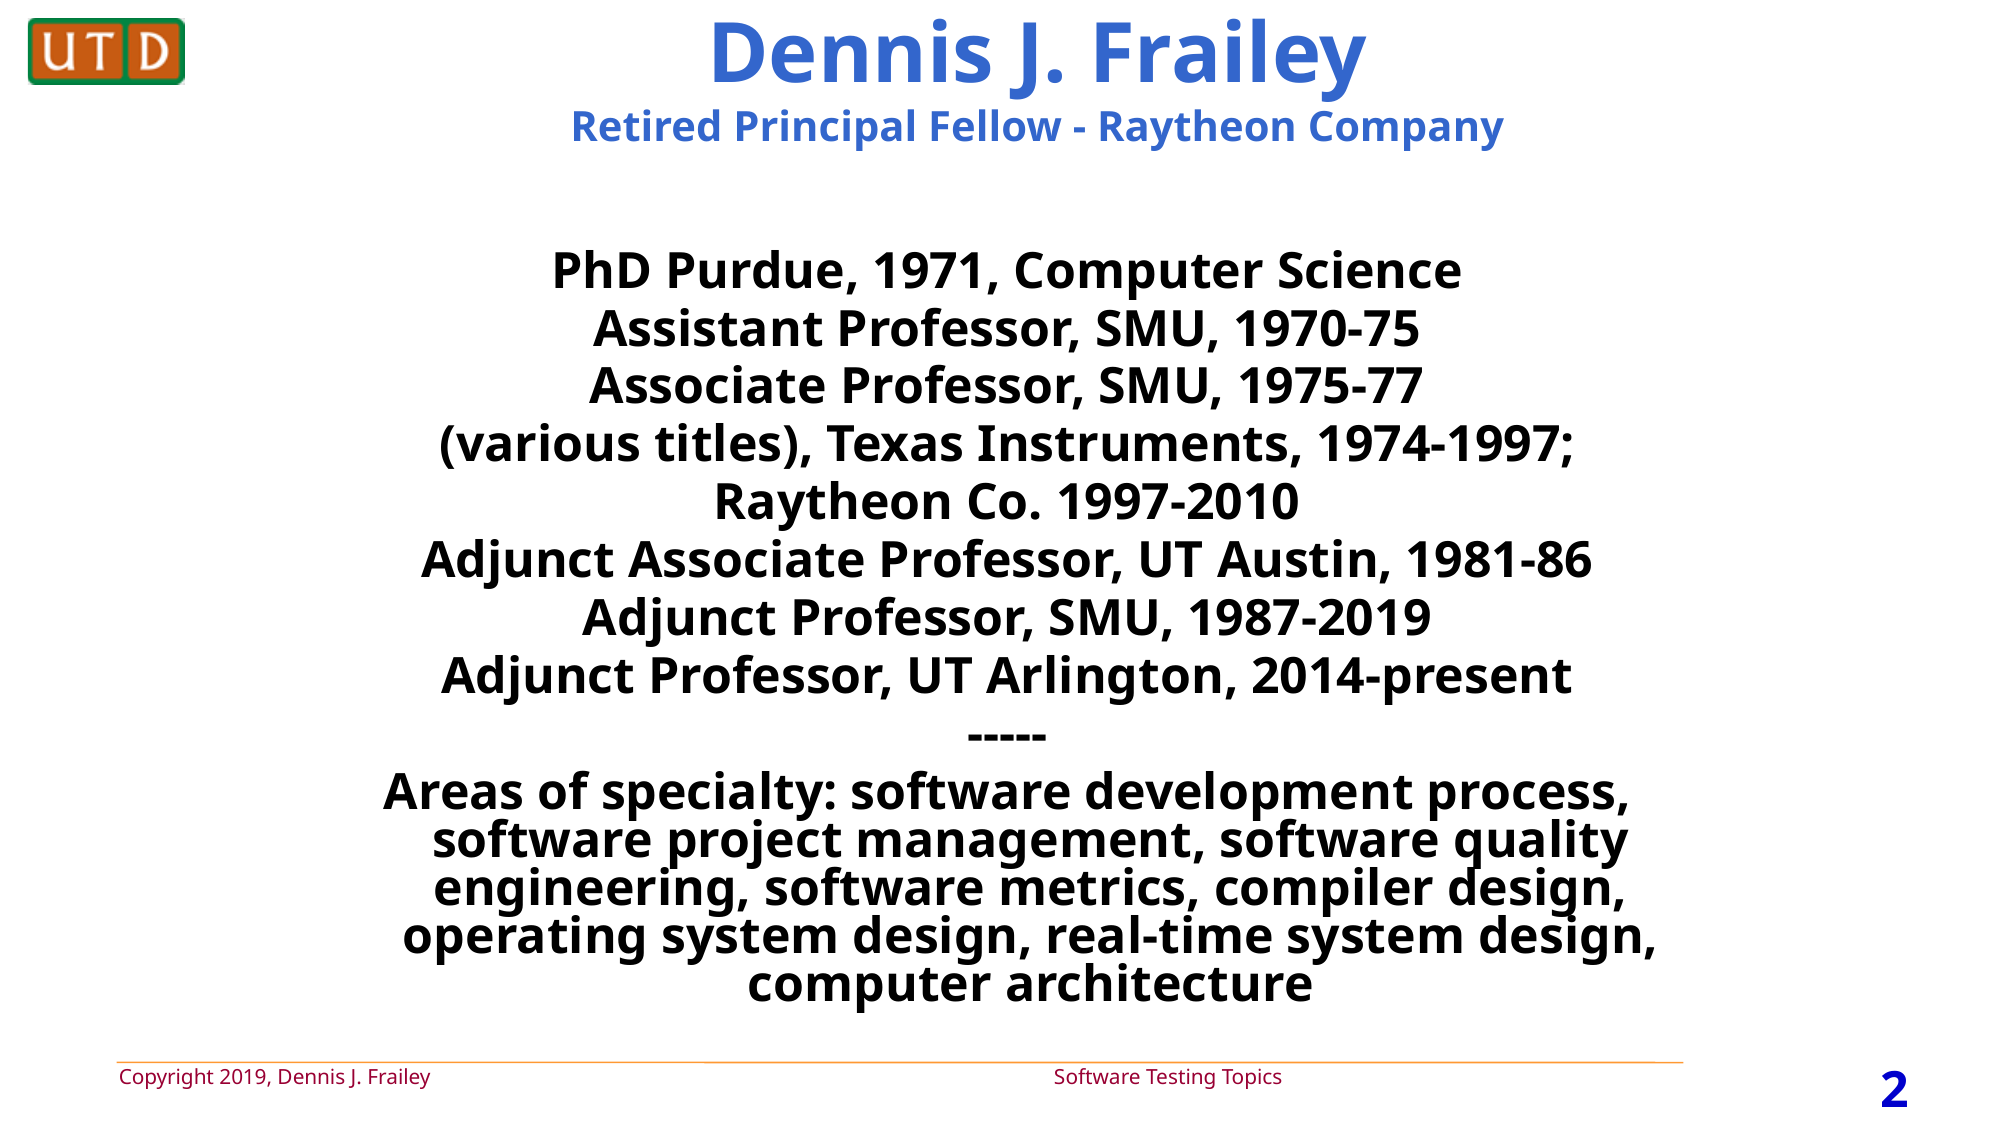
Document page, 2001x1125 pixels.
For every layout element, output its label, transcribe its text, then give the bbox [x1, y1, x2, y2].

picture [27, 18, 185, 85]
list PhD Purdue, 1971, Computer Science Assistant Professor, SMU, 1970-75 Associate Professor, SMU, 1975-77 (various titles), Texas Instruments, 1974-1997; Raytheon Co. 1997-2010 Adjunct Associate Professor, UT Austin, 1981-86 Adjunct Professor, SMU, 1987-2019 Adjunct Professor, UT Arlington, 2014-present ----- Areas of specialty: software development process, software project management, software quality engineering, software metrics, compiler design, operating system design, real-time system design, computer architecture [290, 242, 1724, 972]
title Dennis J. Frailey Retired Principal Fellow - Raytheon Company [474, 18, 1600, 131]
